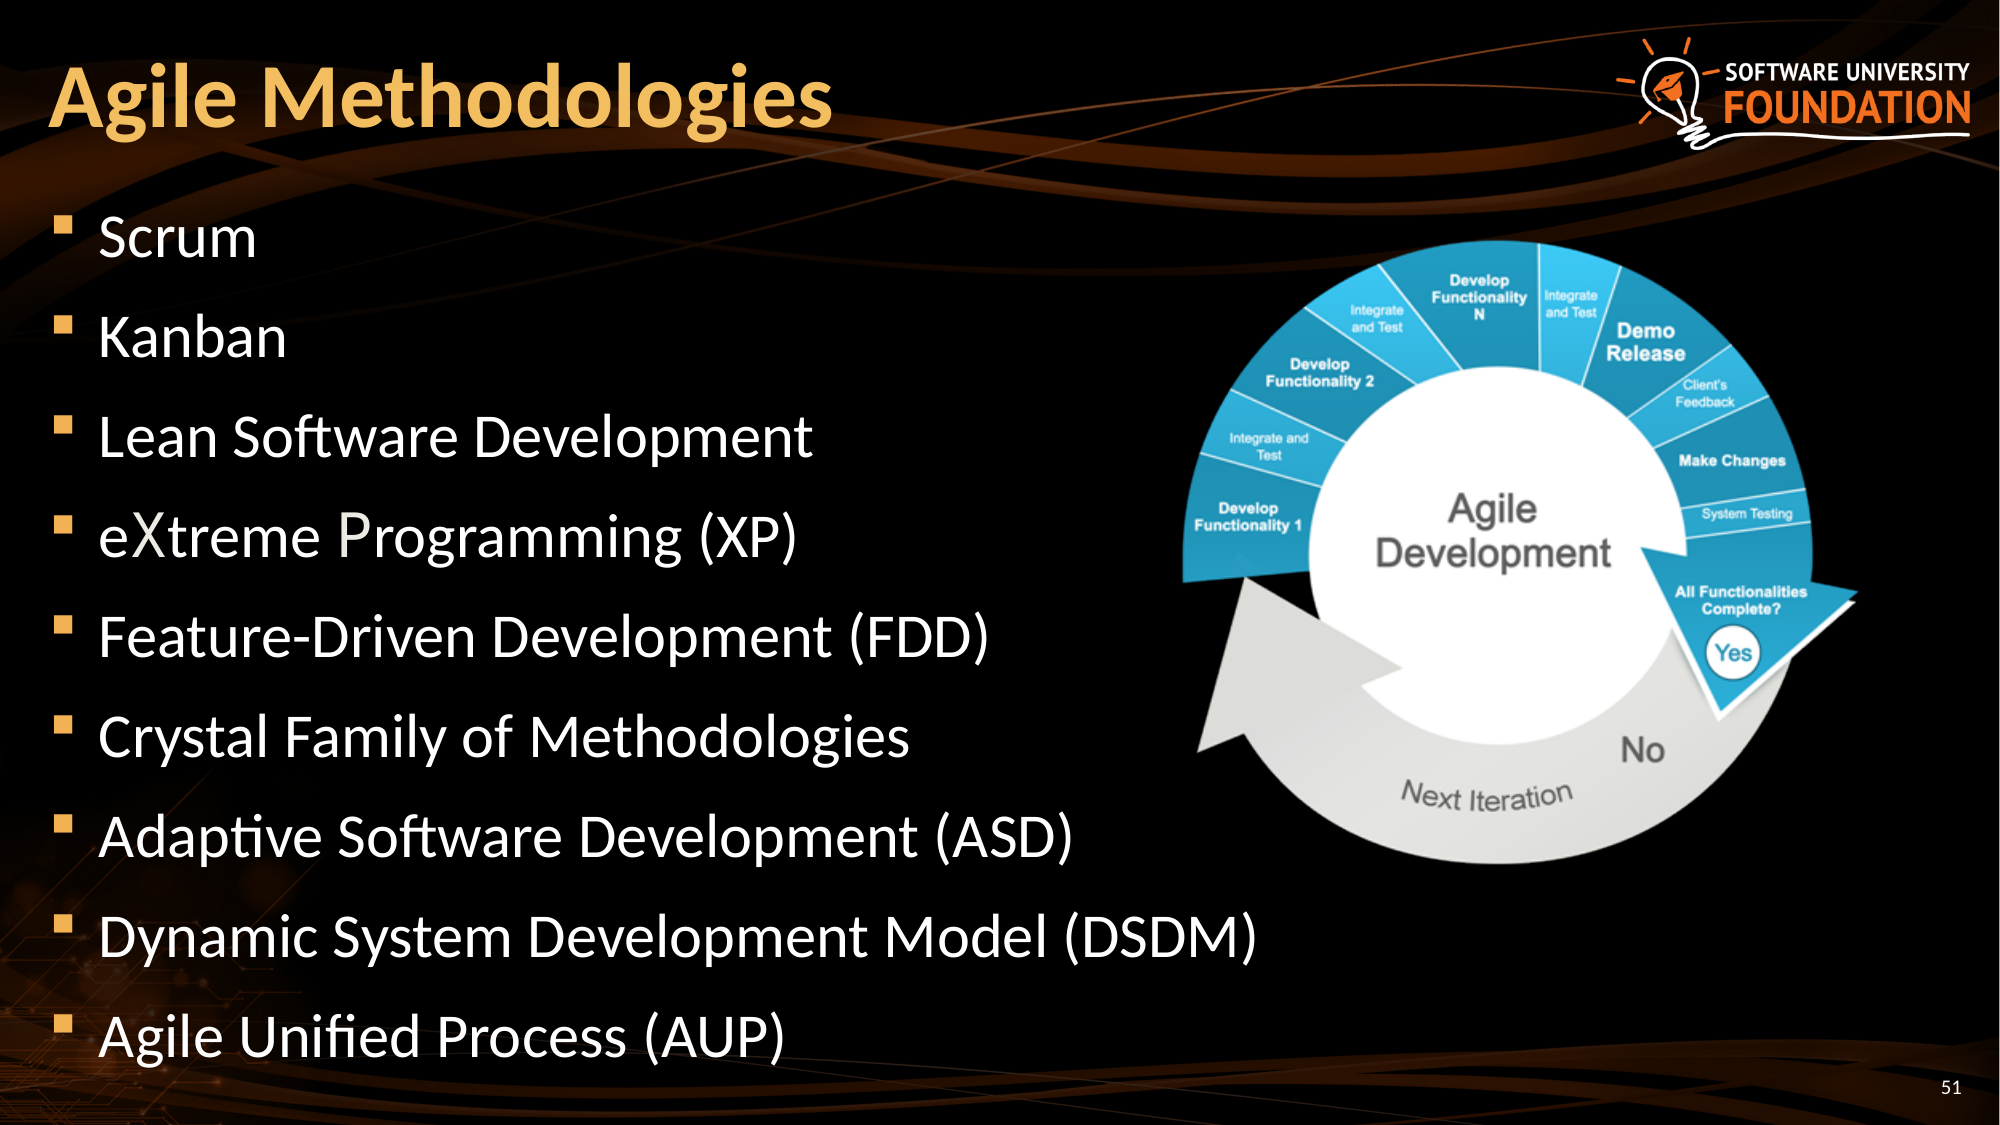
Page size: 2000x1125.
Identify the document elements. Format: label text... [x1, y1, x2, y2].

picture [0, 0, 2000, 1125]
list Scrum Kanban Lean Software Development eXtreme Programming (XP) Feature-Driven Development (FDD) Crystal Family of Methodologies Adaptive Software Development (ASD) Dynamic System Development Model (DSDM) Agile Unified Process (AUP) [31, 188, 1968, 1103]
title Agile Methodologies [30, 6, 1602, 189]
